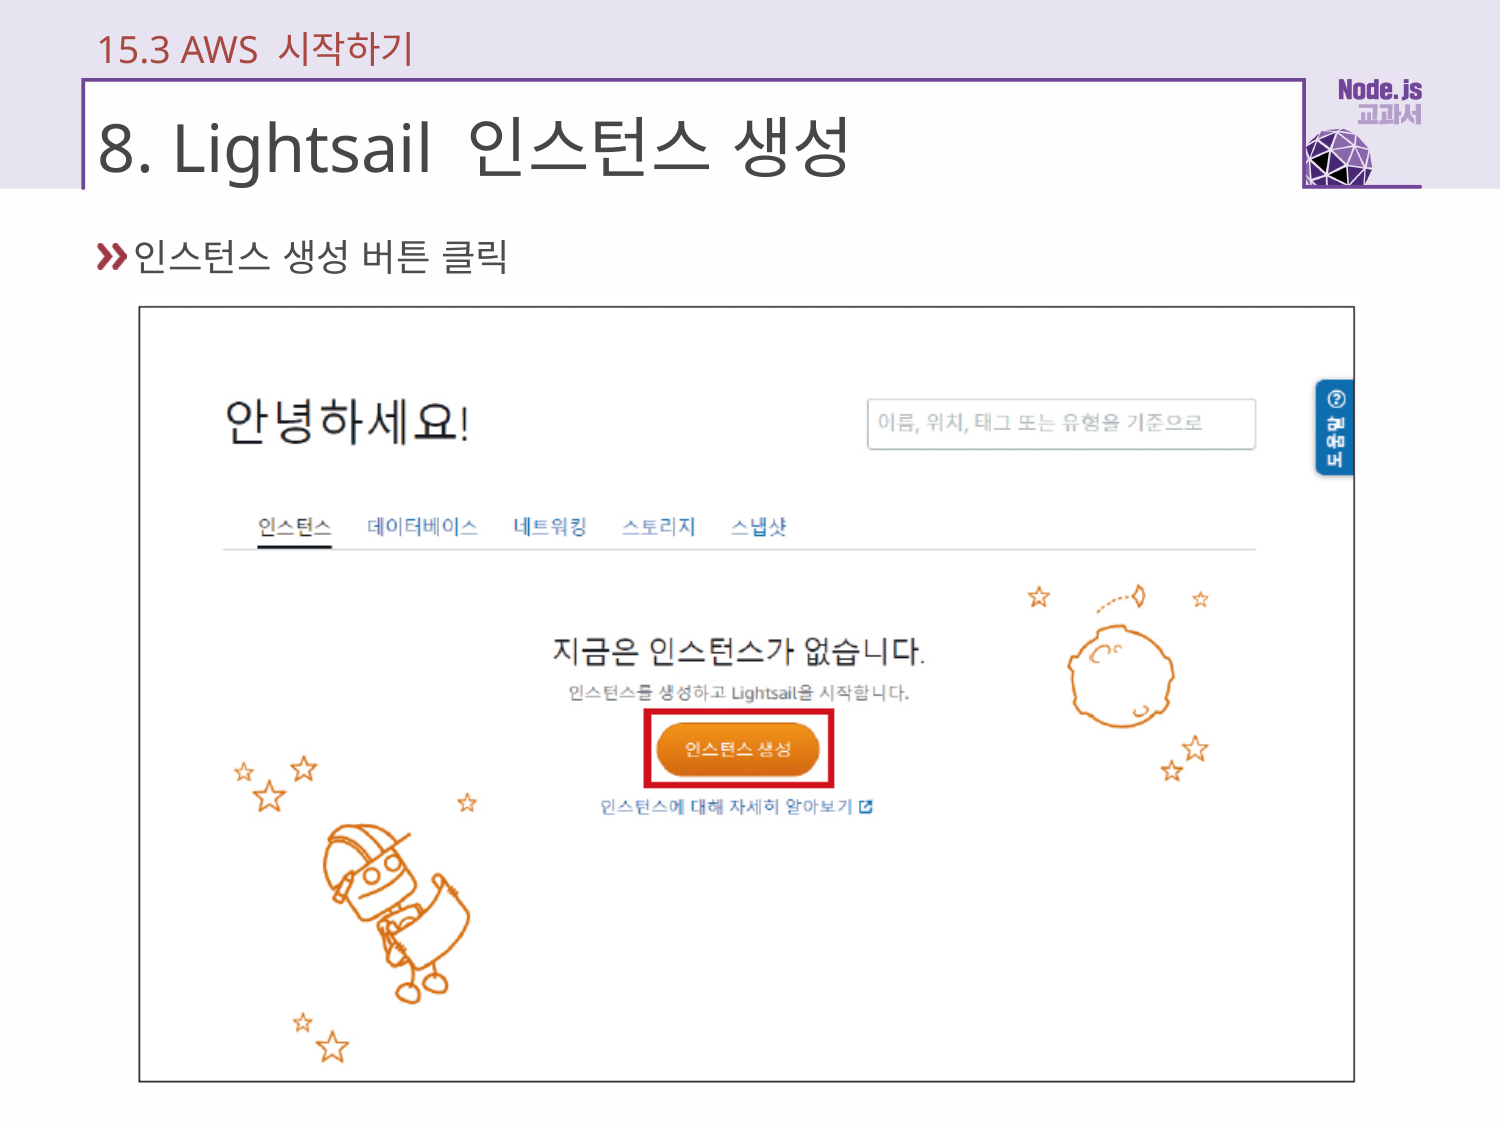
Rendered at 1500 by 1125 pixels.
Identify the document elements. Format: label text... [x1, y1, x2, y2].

text_box 15.3 AWS 시작하기 [81, 14, 807, 62]
picture [0, 0, 1500, 1125]
title 8. Lightsail 인스턴스 생성 [82, 61, 1413, 193]
list 인스턴스 생성 버튼 클릭 [81, 222, 1412, 1037]
